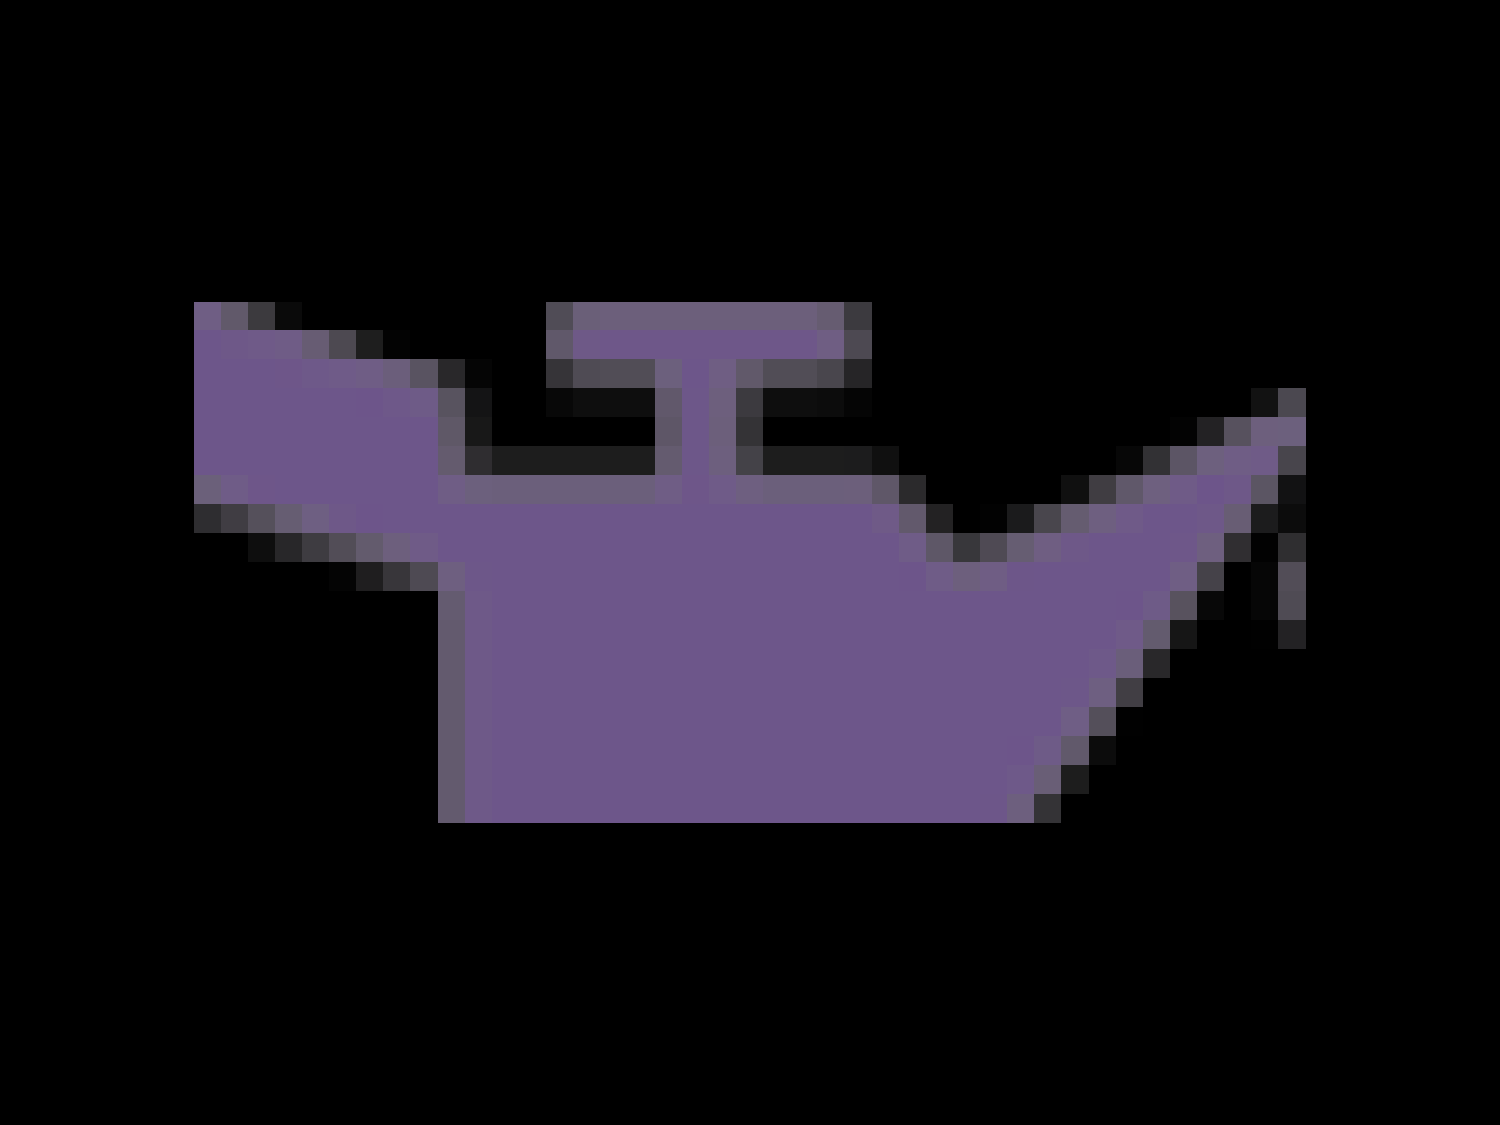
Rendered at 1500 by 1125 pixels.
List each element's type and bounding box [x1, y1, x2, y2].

picture [194, 301, 1306, 824]
